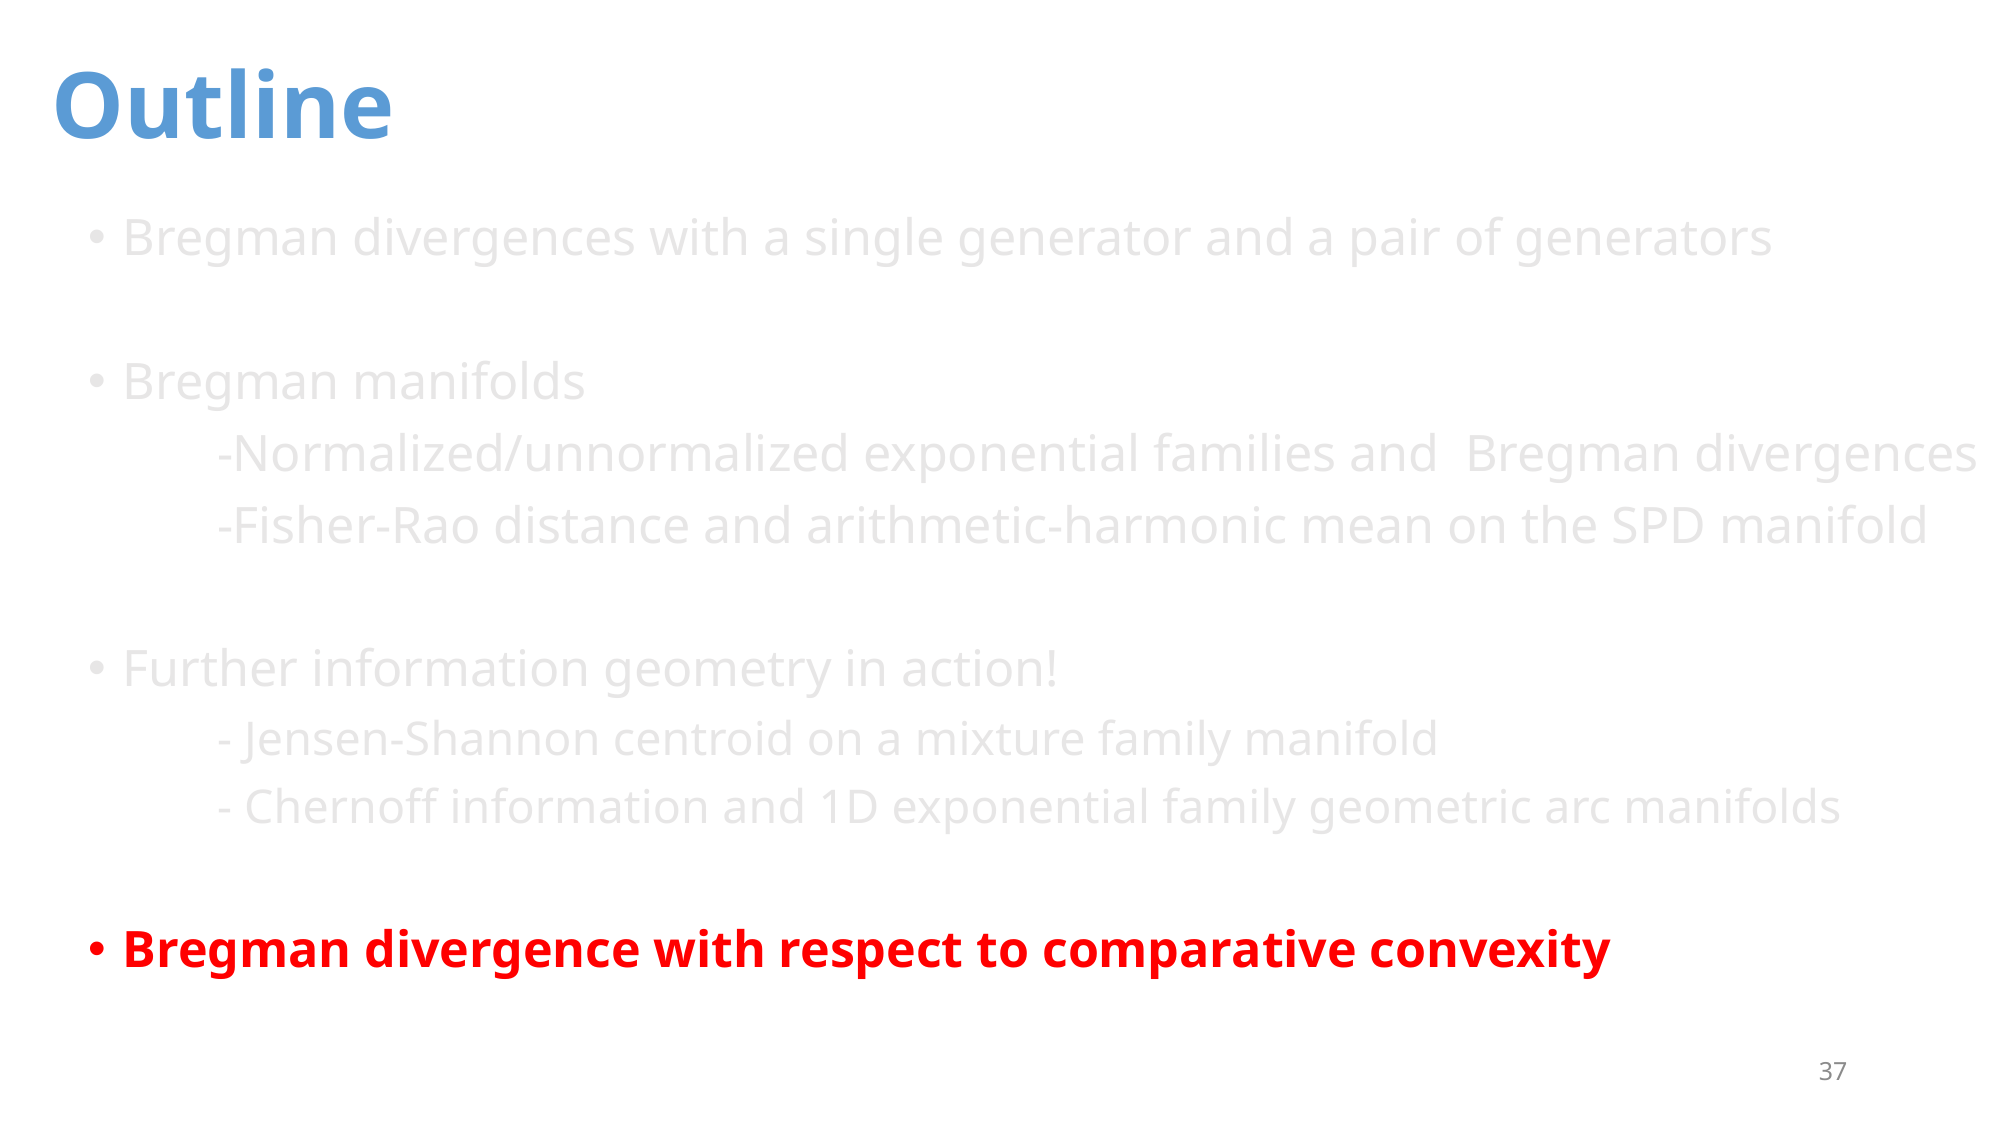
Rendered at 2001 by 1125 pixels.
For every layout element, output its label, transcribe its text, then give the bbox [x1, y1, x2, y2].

text_box Bregman divergences with a single generator and a pair of generators Bregman manifolds -Normalized/unnormalized exponential families and Bregman divergences -Fisher-Rao distance and arithmetic-harmonic mean on the SPD manifold Further information geometry in action! - Jensen-Shannon centroid on a mixture family manifold - Chernoff information and 1D exponential family geometric arc manifolds Bregman divergence with respect to comparative convexity [73, 205, 2000, 1073]
text_box Outline [36, 52, 1762, 270]
slide_number 37 [1412, 1073, 1863, 1103]
